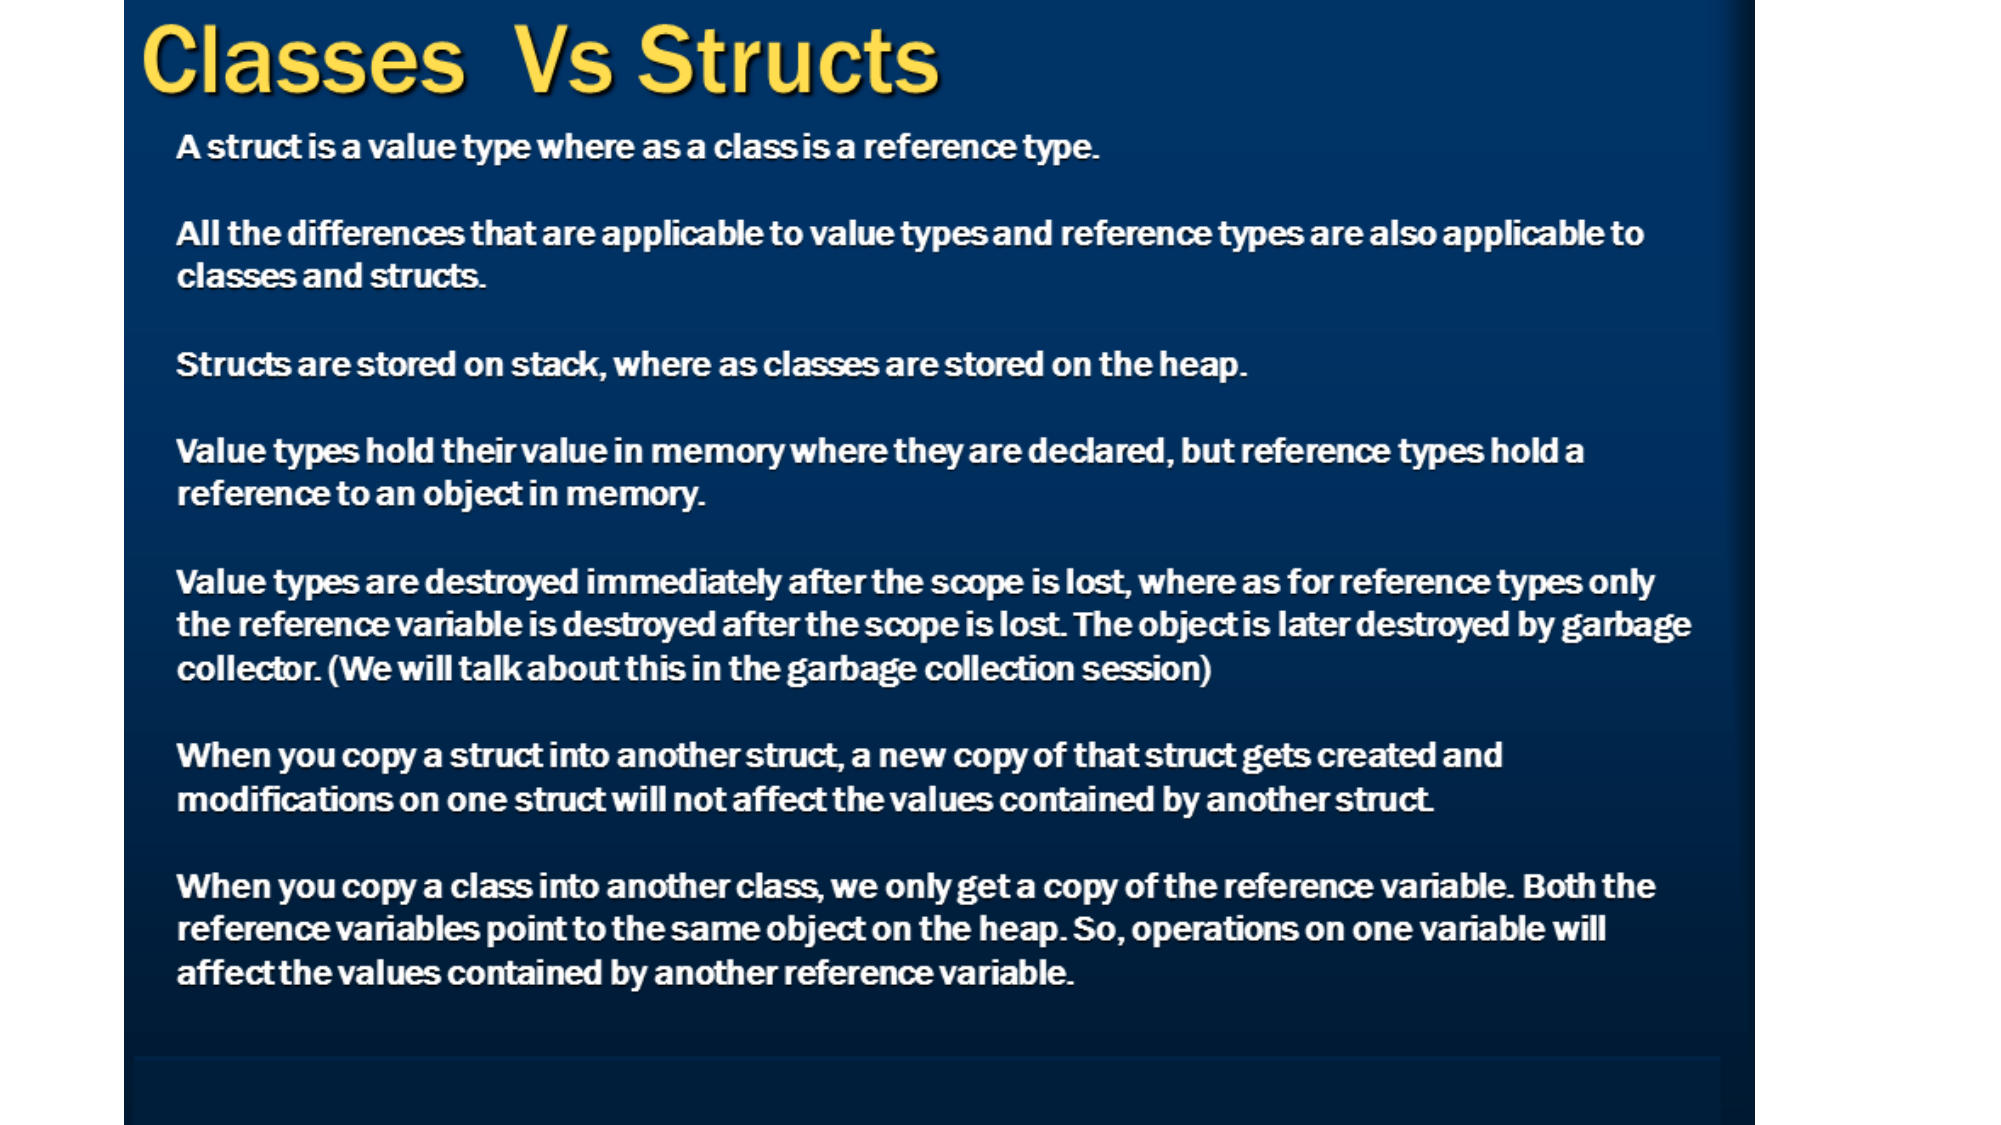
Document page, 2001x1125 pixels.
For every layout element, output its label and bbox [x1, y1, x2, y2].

list [124, 0, 1755, 1125]
